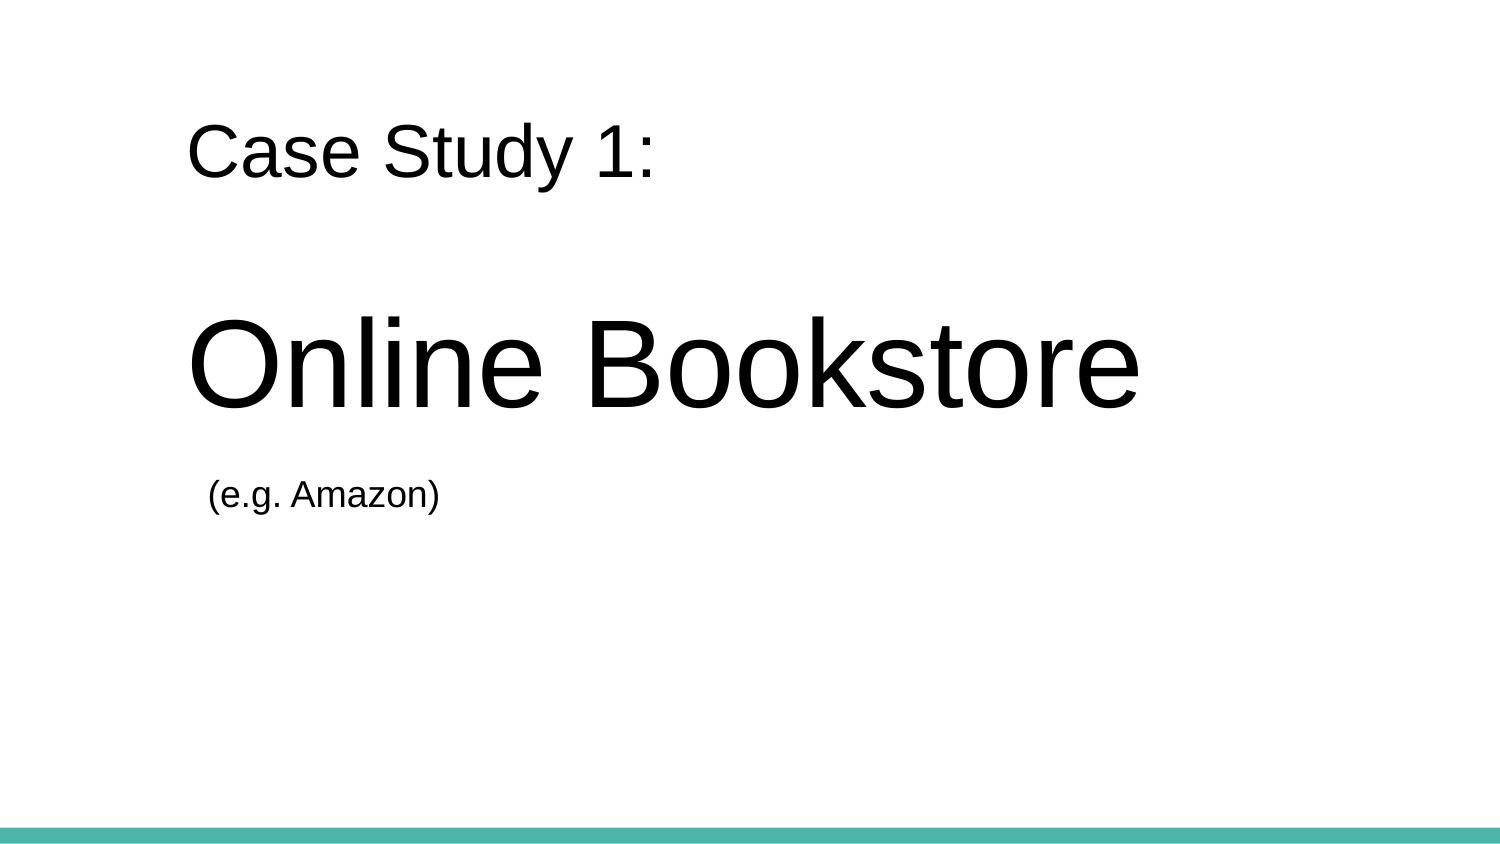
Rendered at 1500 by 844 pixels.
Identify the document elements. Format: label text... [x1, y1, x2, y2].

text_box Case Study 1: Online Bookstore (e.g. Amazon) [171, 87, 1341, 702]
